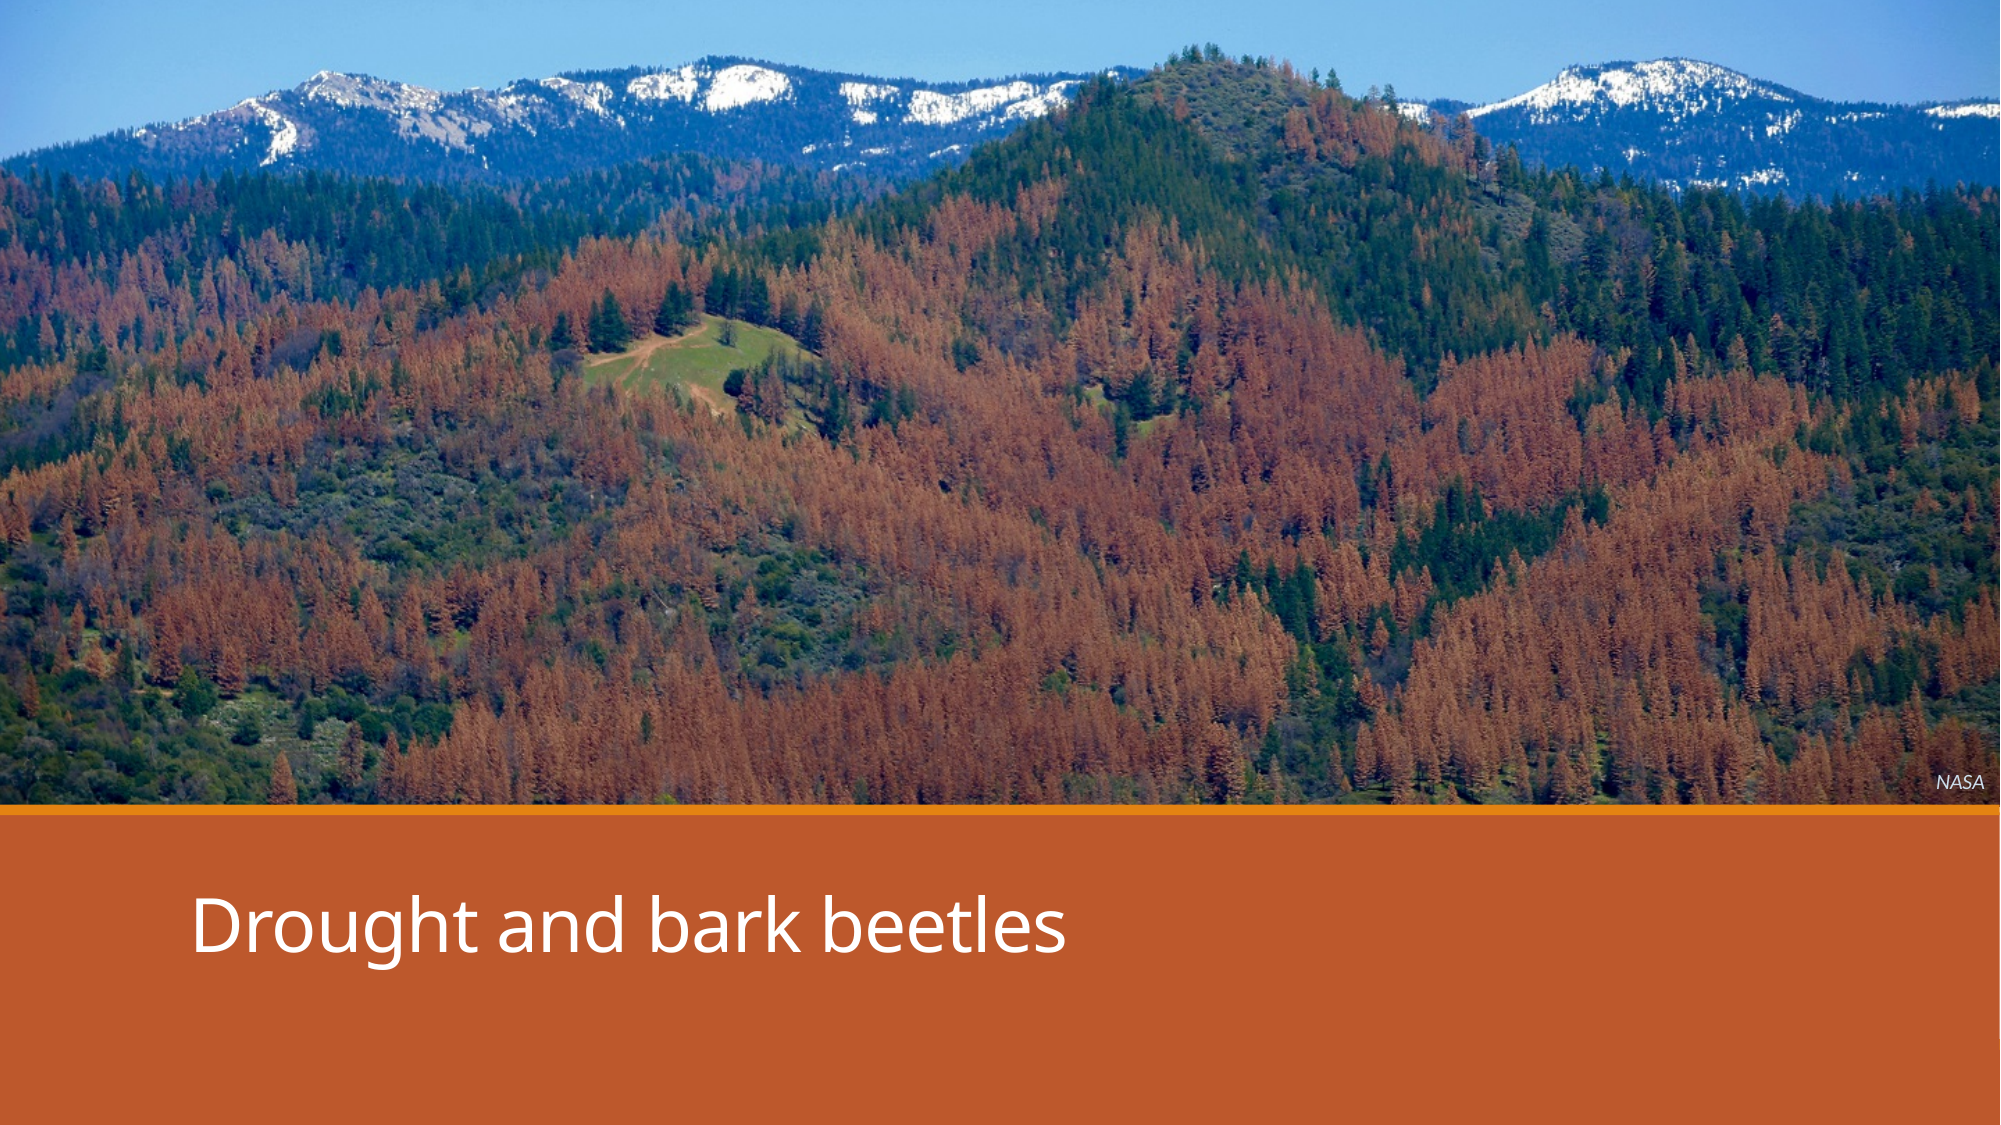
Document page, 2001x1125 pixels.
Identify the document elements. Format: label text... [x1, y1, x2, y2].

text_box [0, 816, 2000, 1125]
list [0, 0, 2000, 807]
title Drought and bark beetles [174, 840, 1825, 975]
